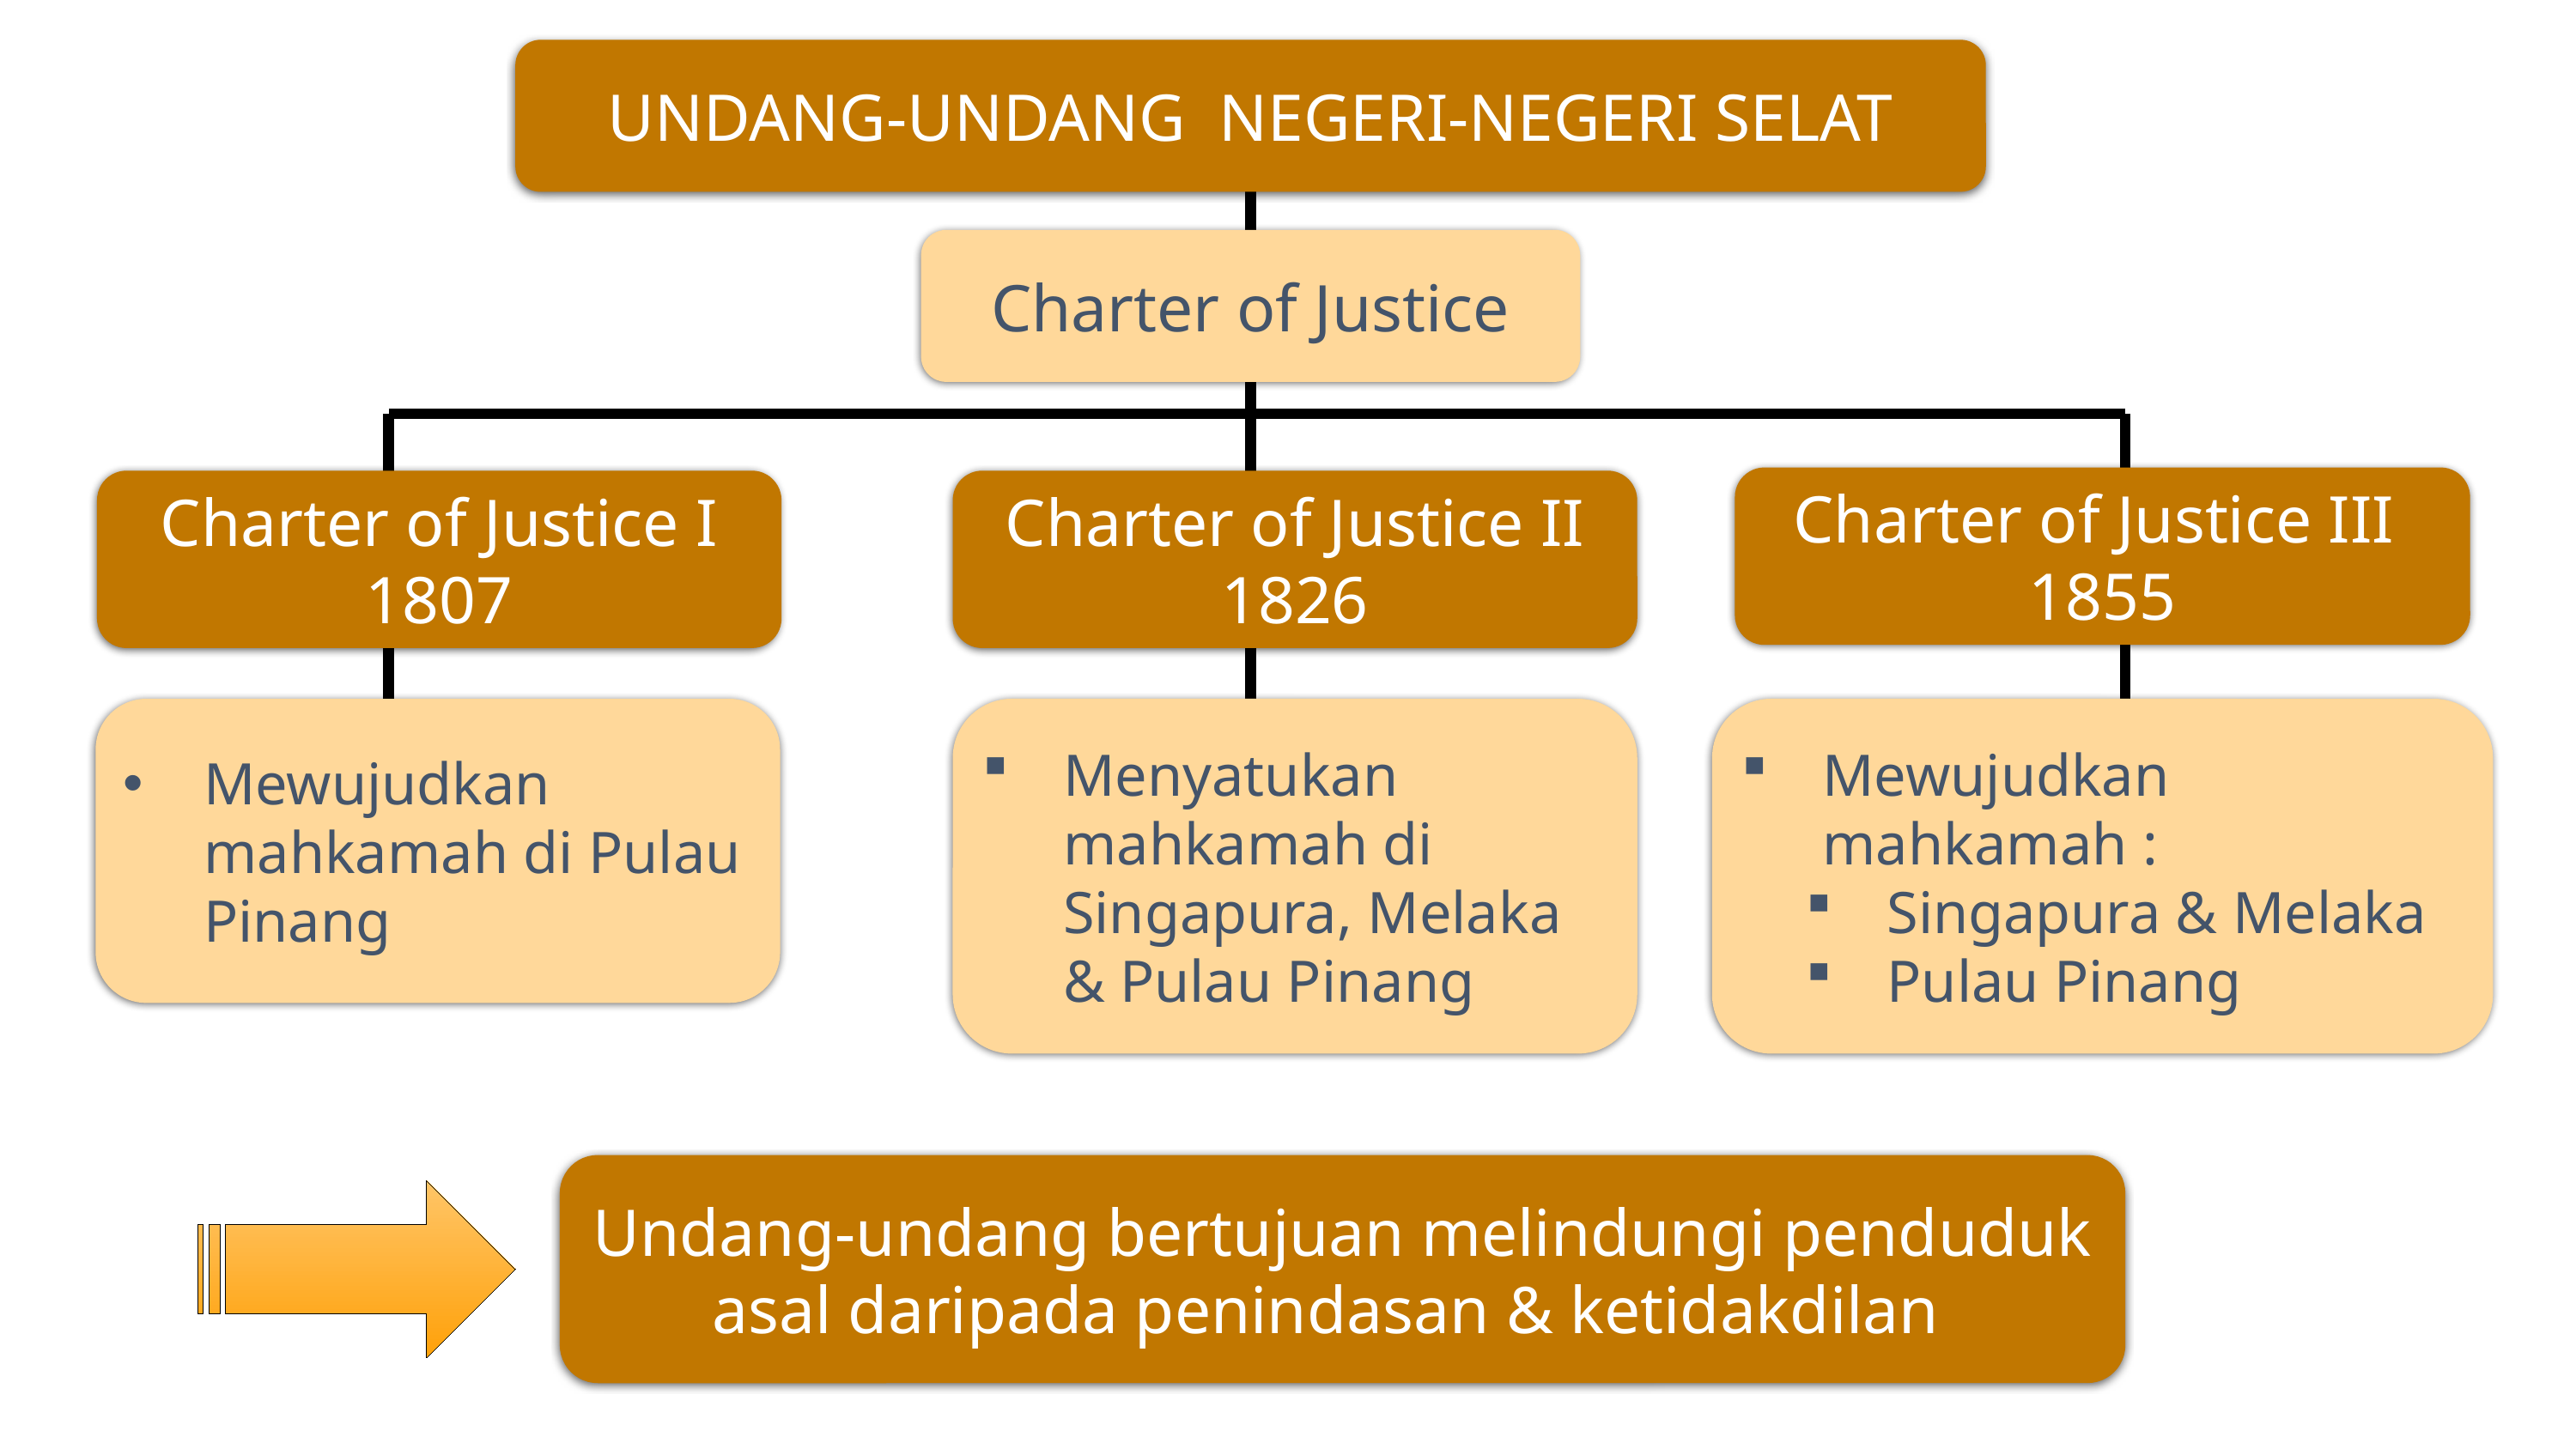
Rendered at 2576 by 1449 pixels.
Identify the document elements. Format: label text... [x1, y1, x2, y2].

text_box Undang-undang bertujuan melindungi penduduk asal daripada penindasan & ketidakdilan [559, 1155, 2126, 1384]
text_box [225, 1180, 516, 1358]
text_box [197, 1224, 204, 1314]
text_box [95, 39, 2494, 1054]
text_box [209, 1224, 221, 1314]
